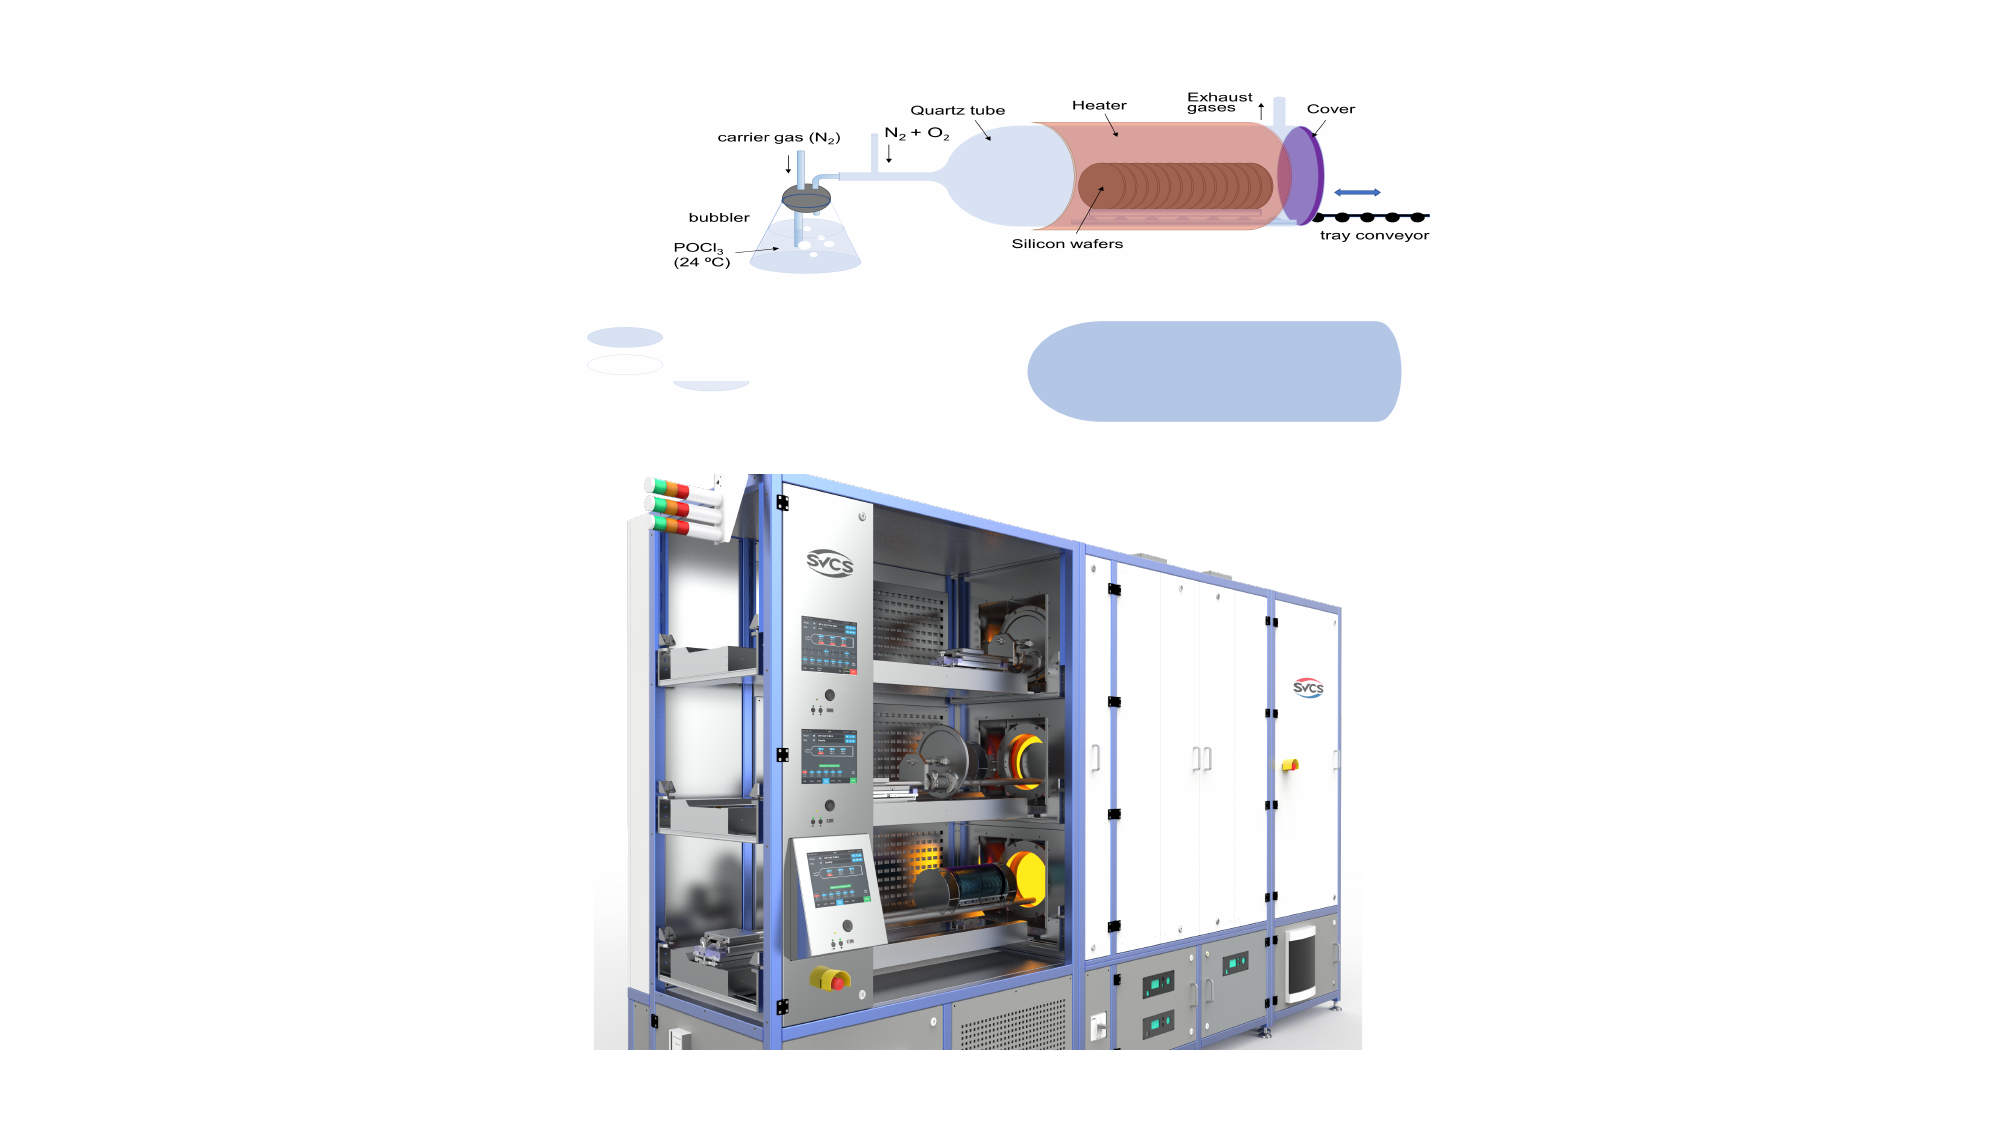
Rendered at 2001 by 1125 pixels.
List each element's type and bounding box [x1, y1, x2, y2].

picture [593, 474, 1363, 1050]
picture [515, 75, 1485, 441]
